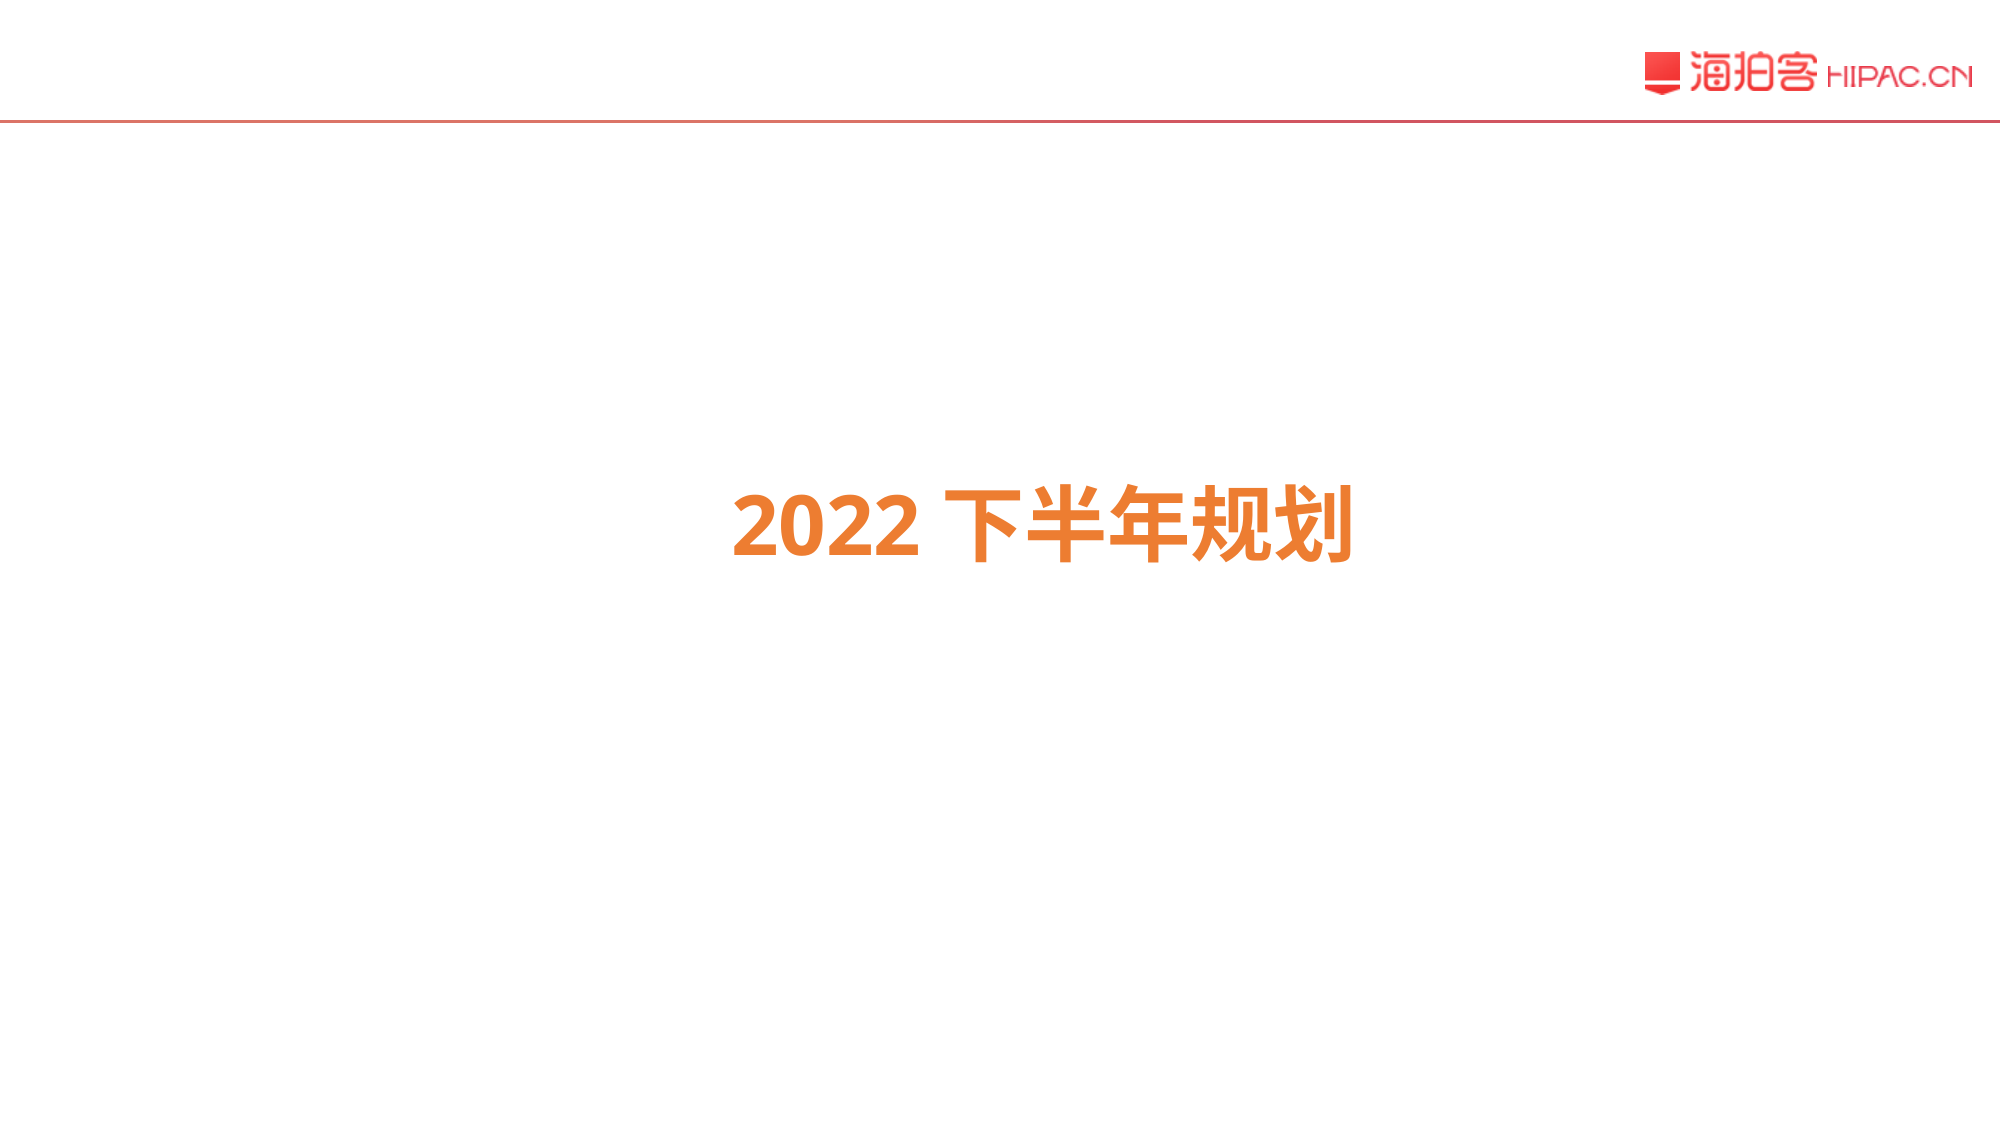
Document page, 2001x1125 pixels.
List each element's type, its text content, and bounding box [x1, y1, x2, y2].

text_box 2022下半年规划 [716, 464, 1373, 580]
picture [1645, 51, 1817, 95]
picture [1828, 66, 1972, 87]
